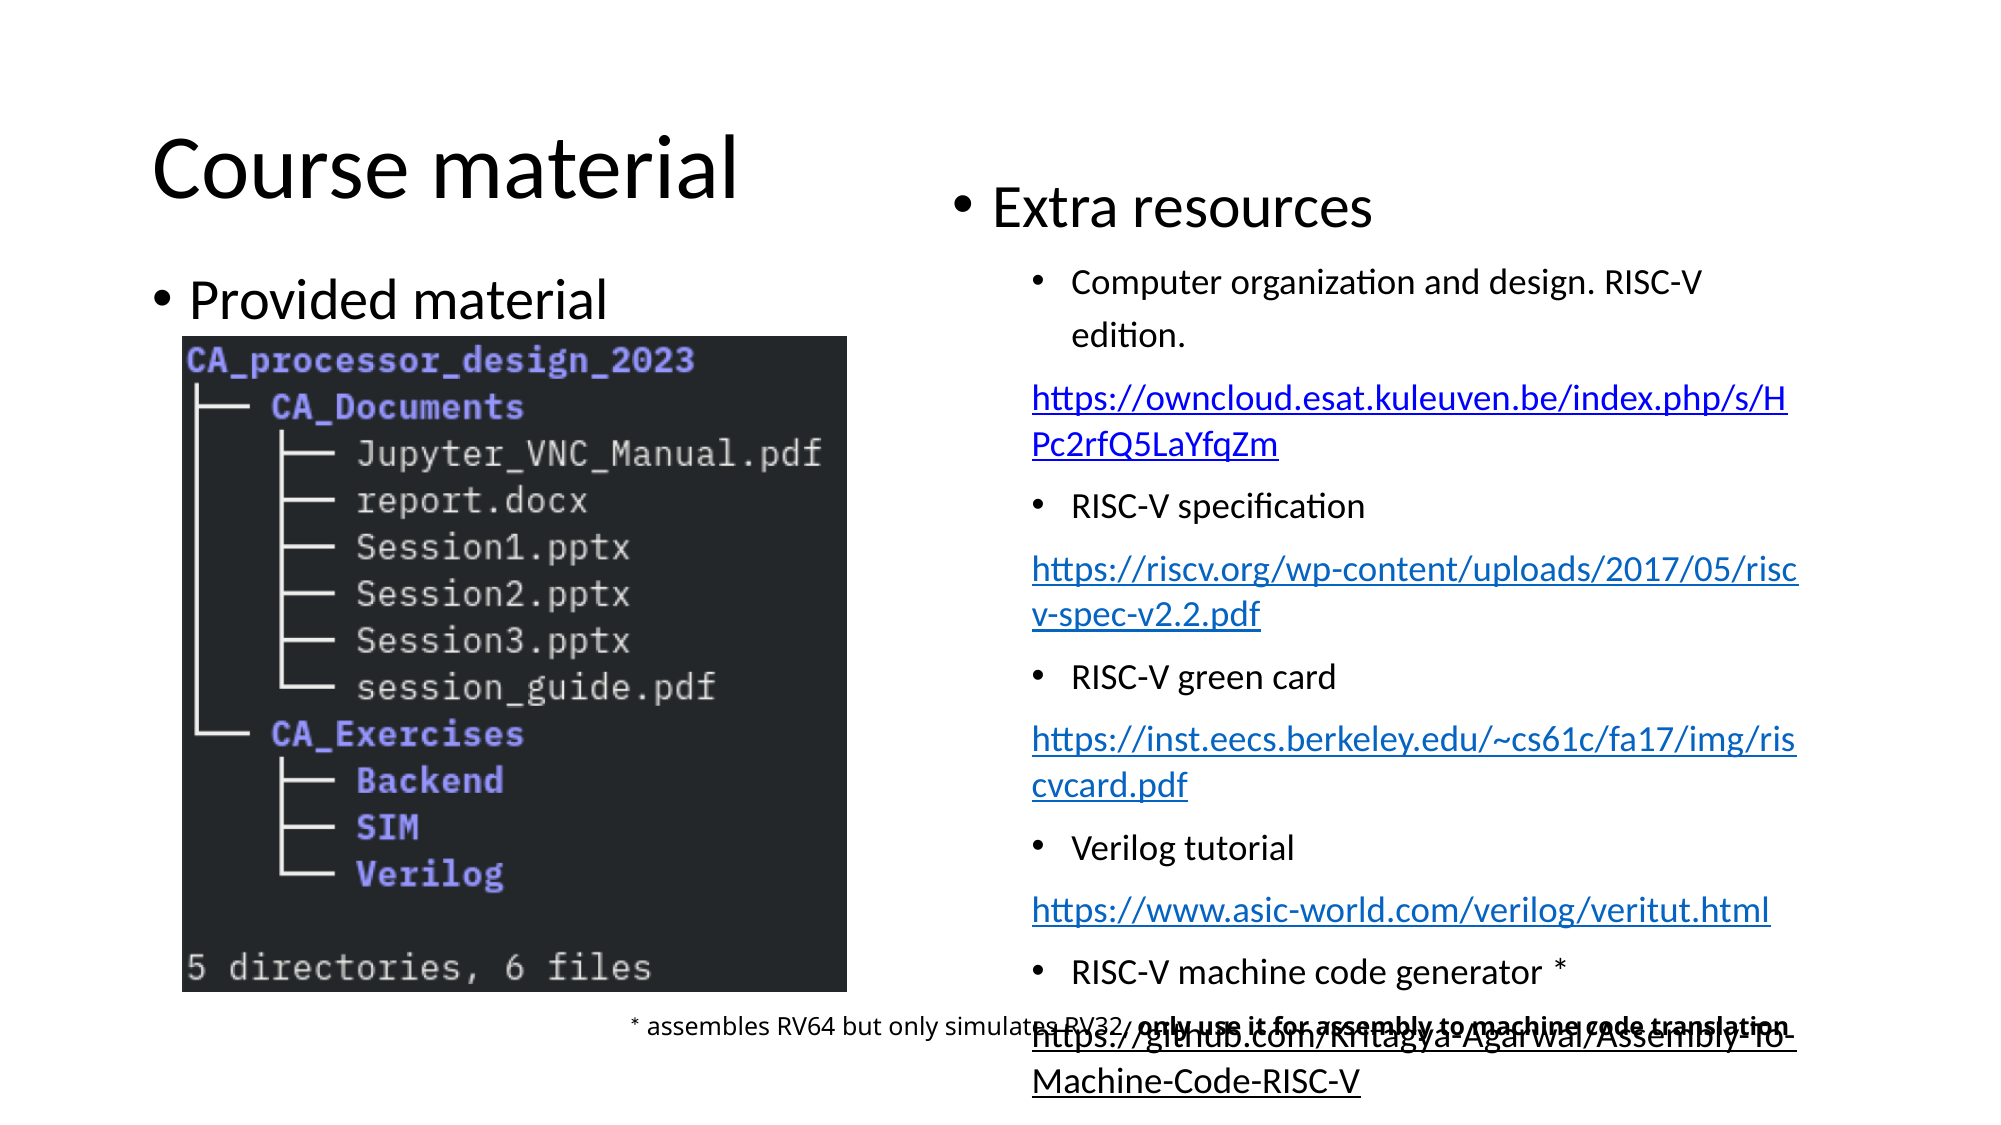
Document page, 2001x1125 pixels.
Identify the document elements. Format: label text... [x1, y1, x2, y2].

picture [181, 336, 847, 993]
list Extra resources Computer organization and design. RISC-V edition. https://owncloud.esat.kuleuven.be/index.php/s/HPc2rfQ5LaYfqZm RISC-V specification https://riscv.org/wp-content/uploads/2017/05/riscv-spec-v2.2.pdf RISC-V green card https://inst.eecs.berkeley.edu/~cs61c/fa17/img/riscvcard.pdf Verilog tutorial https://www.asic-world.com/verilog/veritut.html RISC-V machine code generator * https://github.com/Kritagya-Agarwal/Assembly-To-Machine-Code-RISC-V [937, 143, 1818, 982]
list Provided material [137, 261, 937, 976]
title Course material [137, 59, 1863, 278]
text_box * assembles RV64 but only simulates RV32, only use it for assembly to machine code translation [613, 1002, 1951, 1048]
